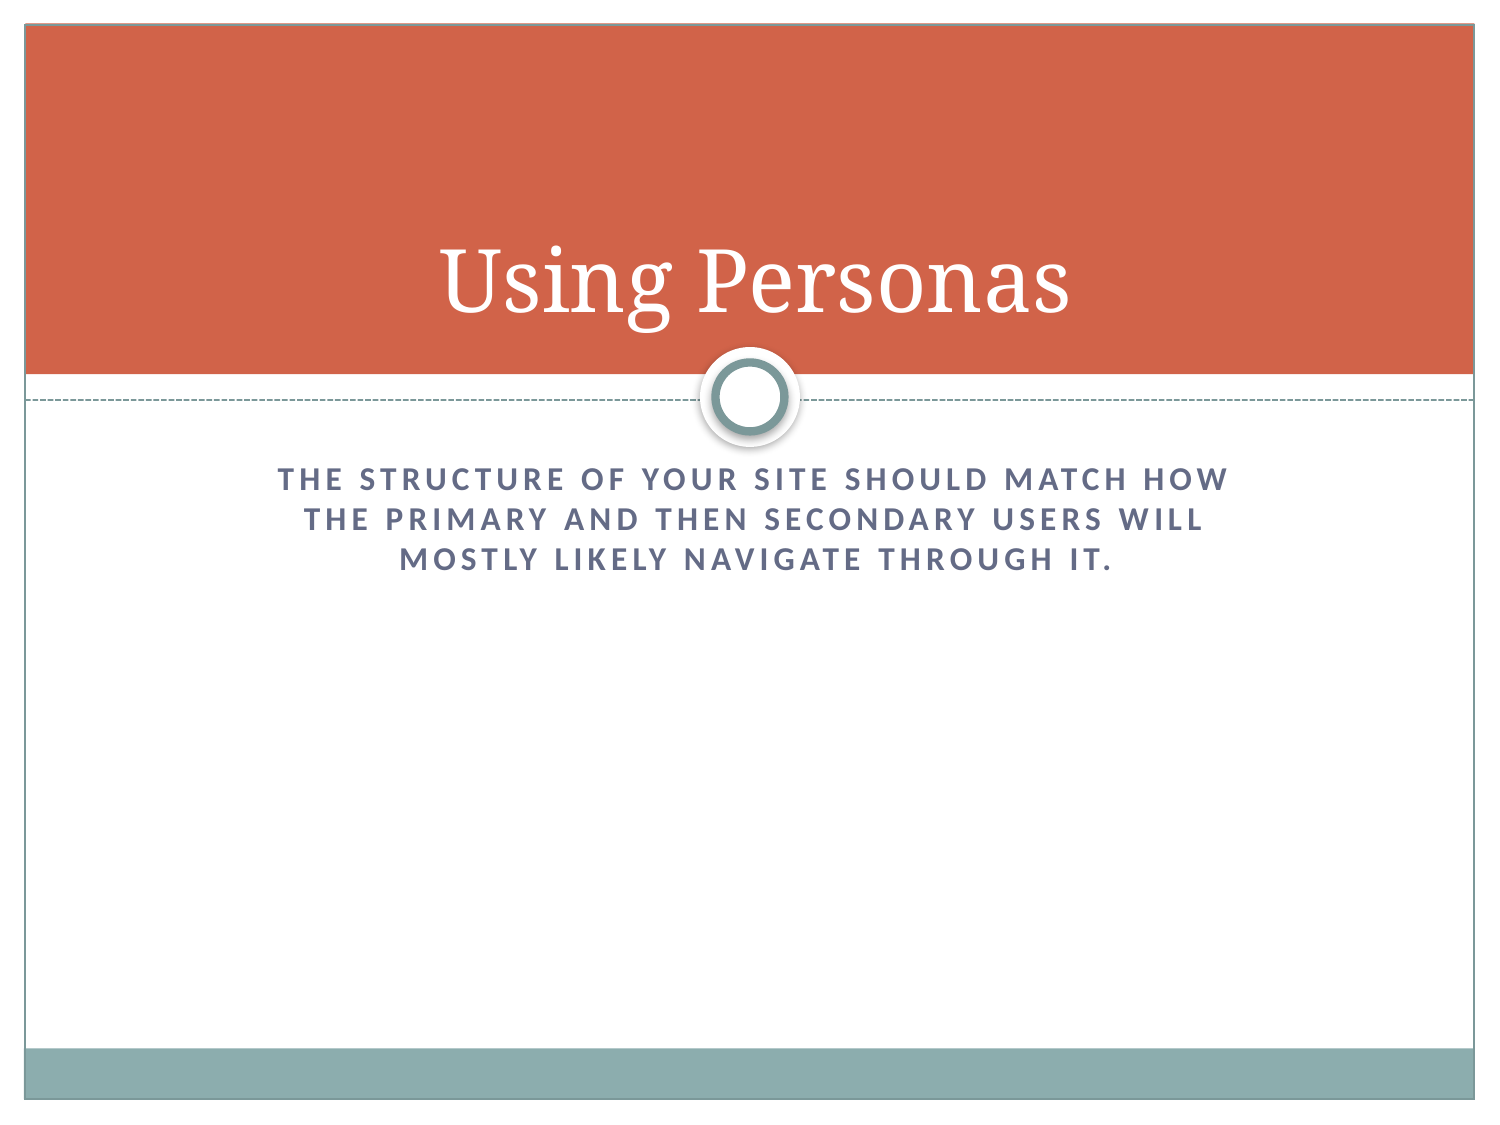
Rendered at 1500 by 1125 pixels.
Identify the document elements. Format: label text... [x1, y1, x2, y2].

title Using Personas [118, 87, 1394, 338]
list The structure of your site should match how the primary and then secondary users will mostly likely navigate through it. [224, 450, 1288, 725]
